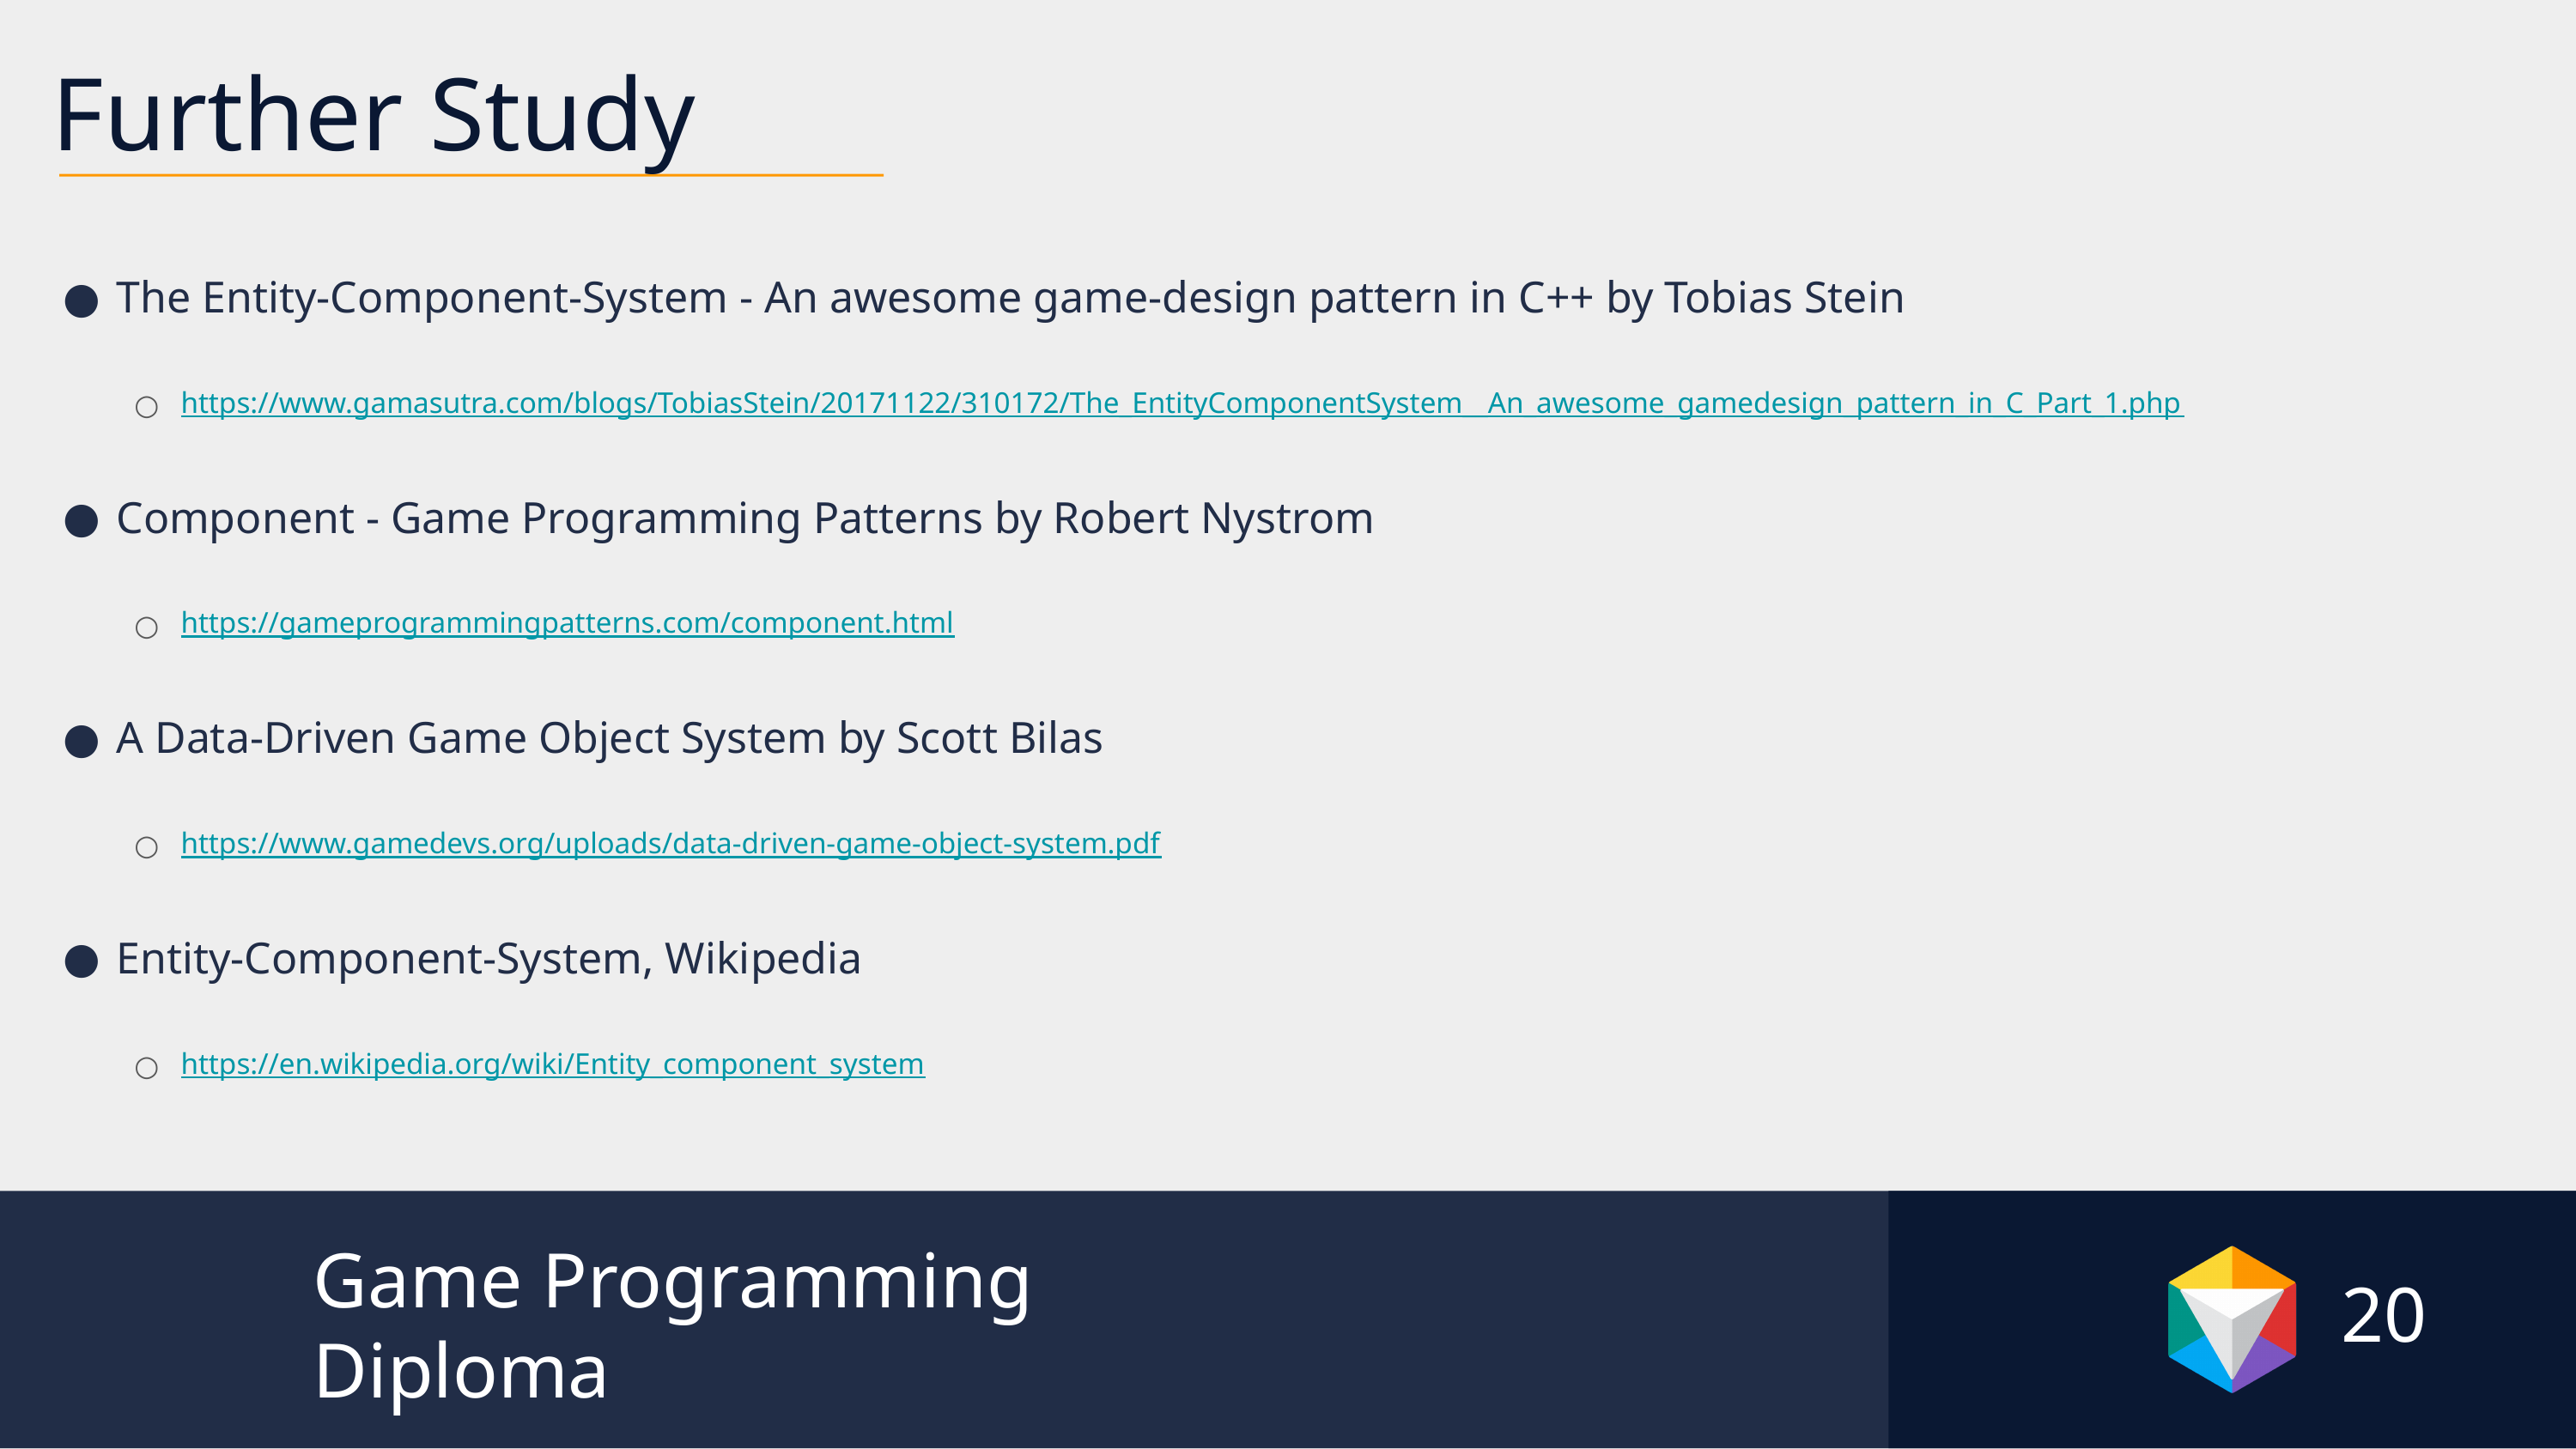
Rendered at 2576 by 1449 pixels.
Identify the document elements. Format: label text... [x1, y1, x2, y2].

picture [2137, 1224, 2327, 1415]
title Further Study [26, 15, 1780, 207]
list The Entity-Component-System - An awesome game-design pattern in C++ by Tobias Stein https://www.gamasutra.com/blogs/TobiasStein/20171122/310172/The_EntityComponentSystem__An_awesome_gamedesign_pattern_in_C_Part_1.php Component - Game Programming Patterns by Robert Nystrom https://gameprogrammingpatterns.com/component.html A Data-Driven Game Object System by Scott Bilas https://www.gamedevs.org/uploads/data-driven-game-object-system.pdf Entity-Component-System, Wikipedia https://en.wikipedia.org/wiki/Entity_component_system [26, 236, 2416, 1155]
text_box 20 [2341, 1262, 2447, 1374]
